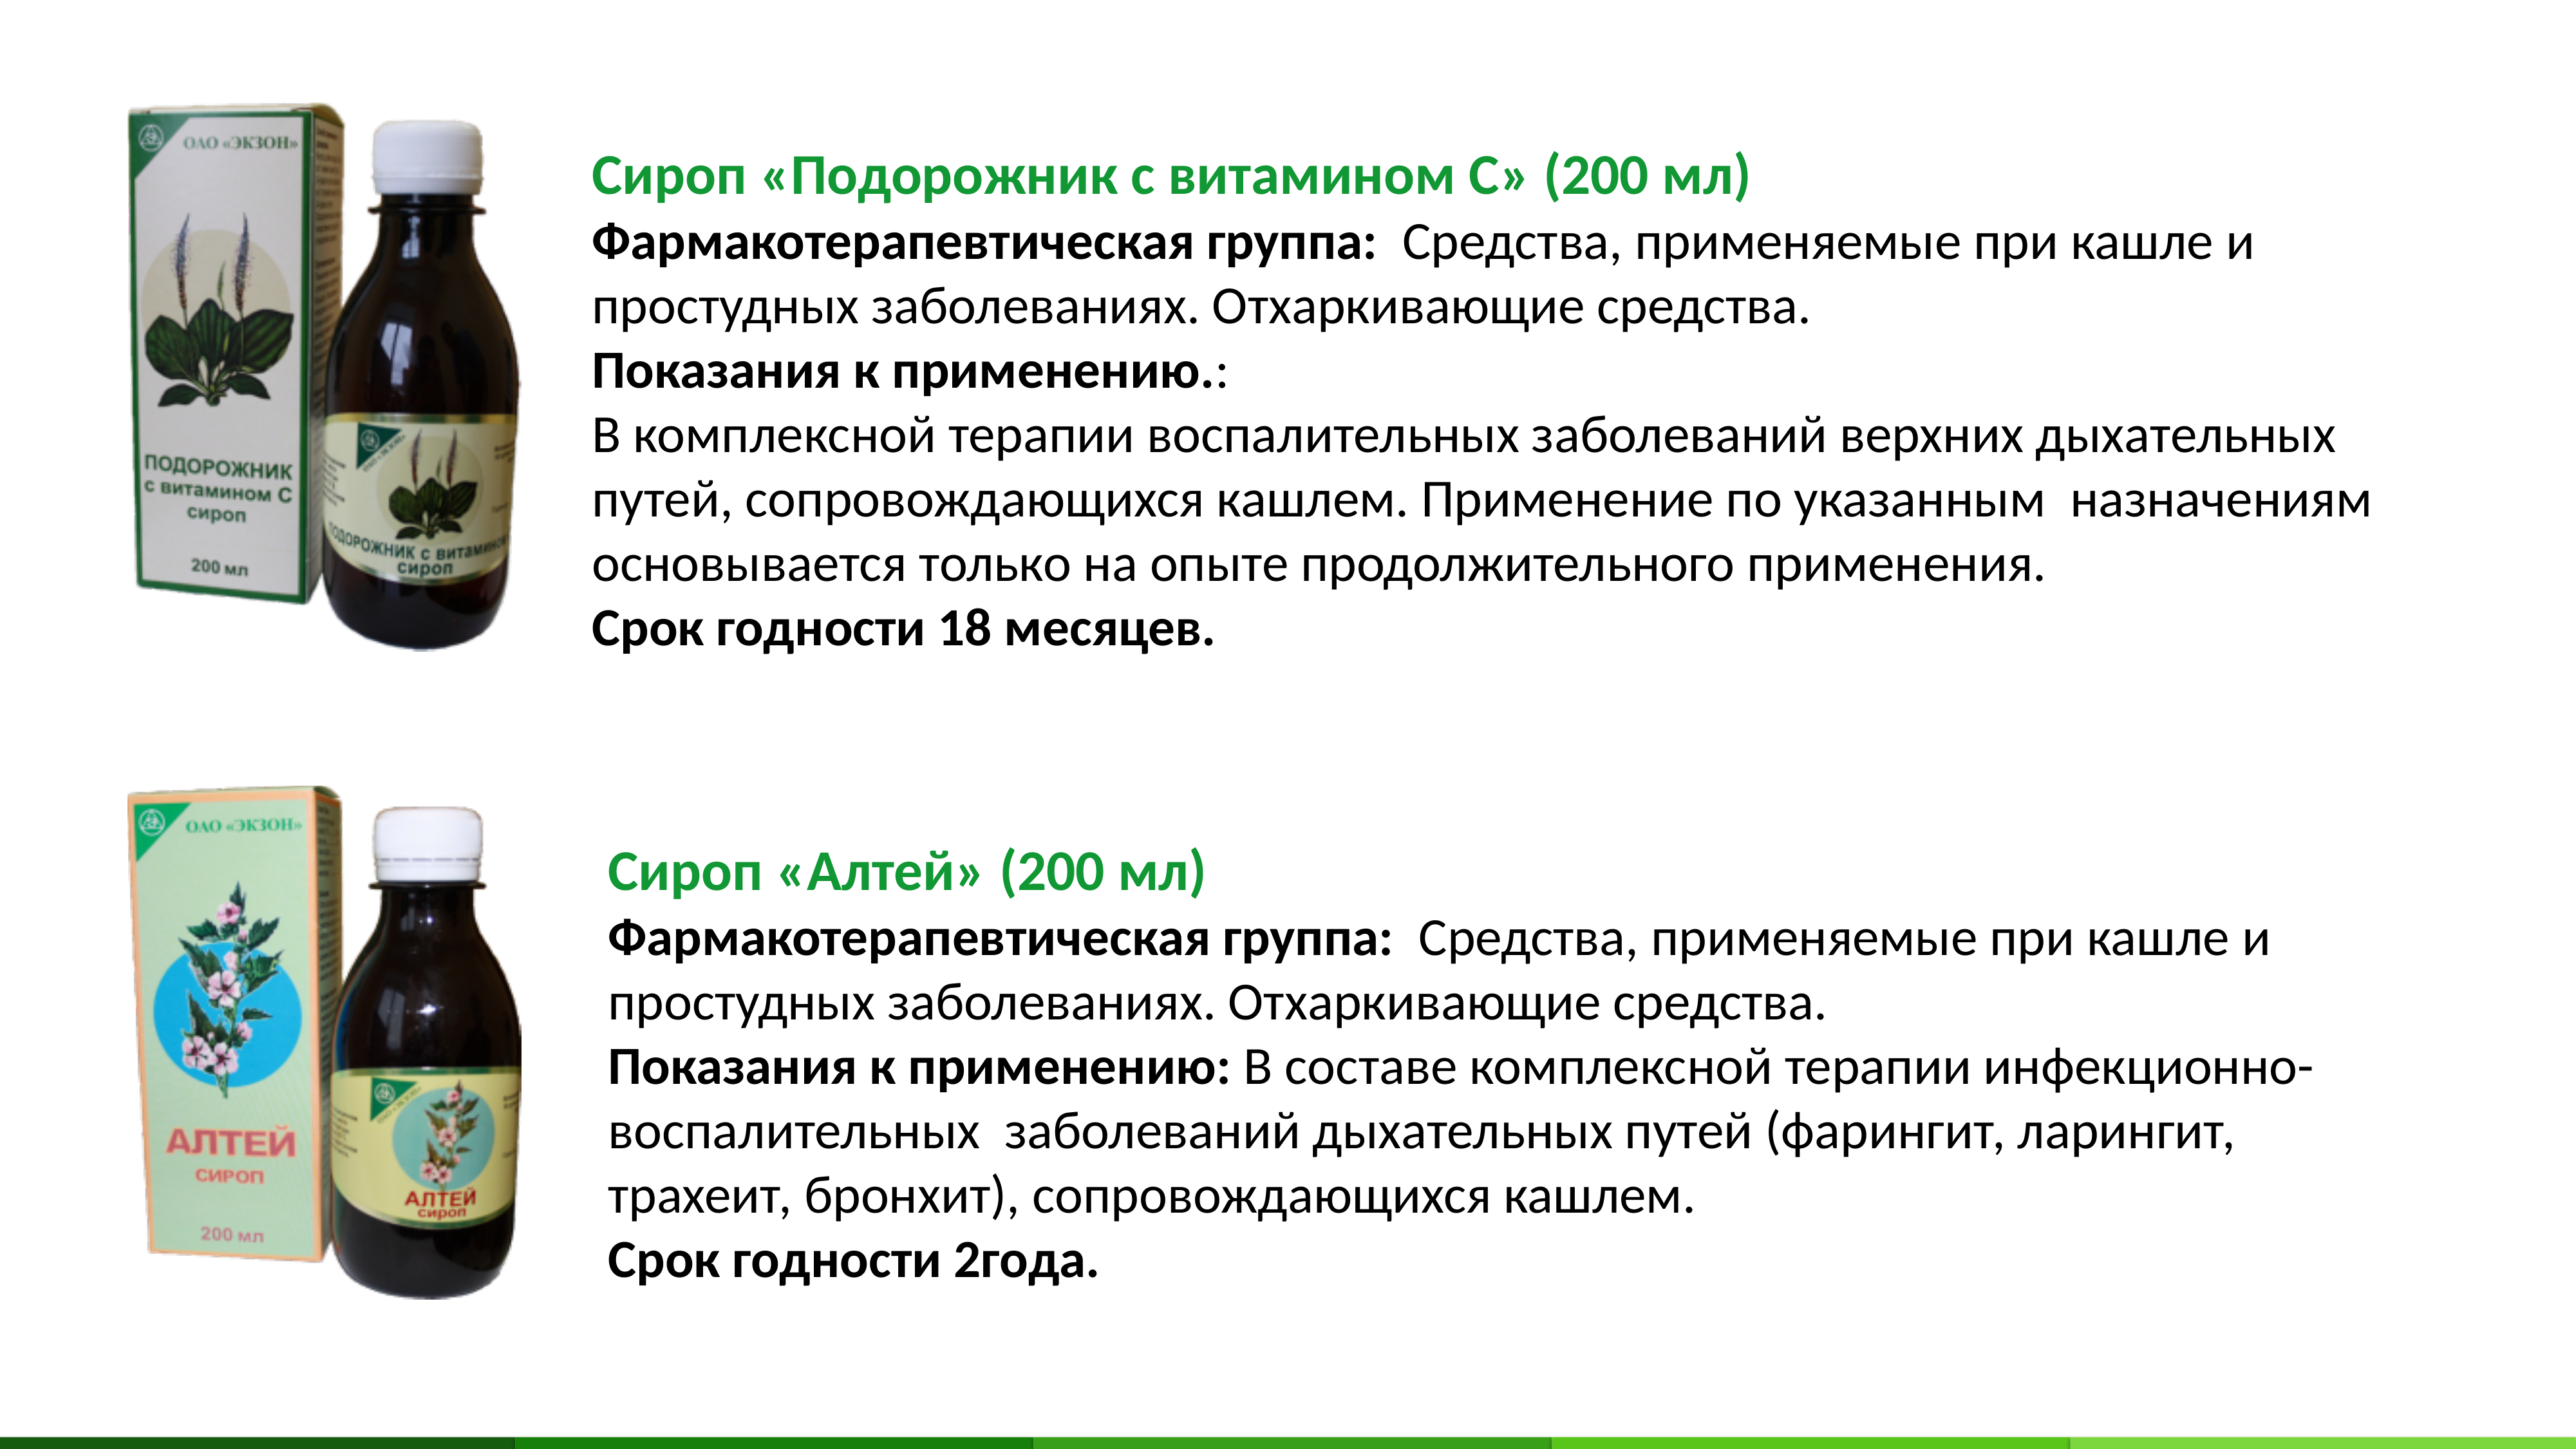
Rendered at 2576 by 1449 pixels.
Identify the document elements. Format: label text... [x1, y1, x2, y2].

picture [127, 102, 522, 652]
text_box Сироп «Алтей» (200 мл) Фармакотерапевтическая группа: Средства, применяемые при кашле и простудных заболеваниях. Отхаркивающие средства. Показания к применению: В составе комплексной терапии инфекционно-воспалительных заболеваний дыхательных путей (фарингит, ларингит, трахеит, бронхит), сопровождающихся кашлем. Срок годности 2года. [598, 828, 2420, 1293]
picture [127, 786, 522, 1300]
text_box Сироп «Подорожник с витамином С» (200 мл) Фармакотерапевтическая группа: Средства, применяемые при кашле и простудных заболеваниях. Отхаркивающие средства. Показания к применению.: В комплексной терапии воспалительных заболеваний верхних дыхательных путей, сопровождающихся кашлем. Применение по указанным назначениям основывается только на опыте продолжительного применения. Срок годности 18 месяцев. [582, 131, 2420, 661]
